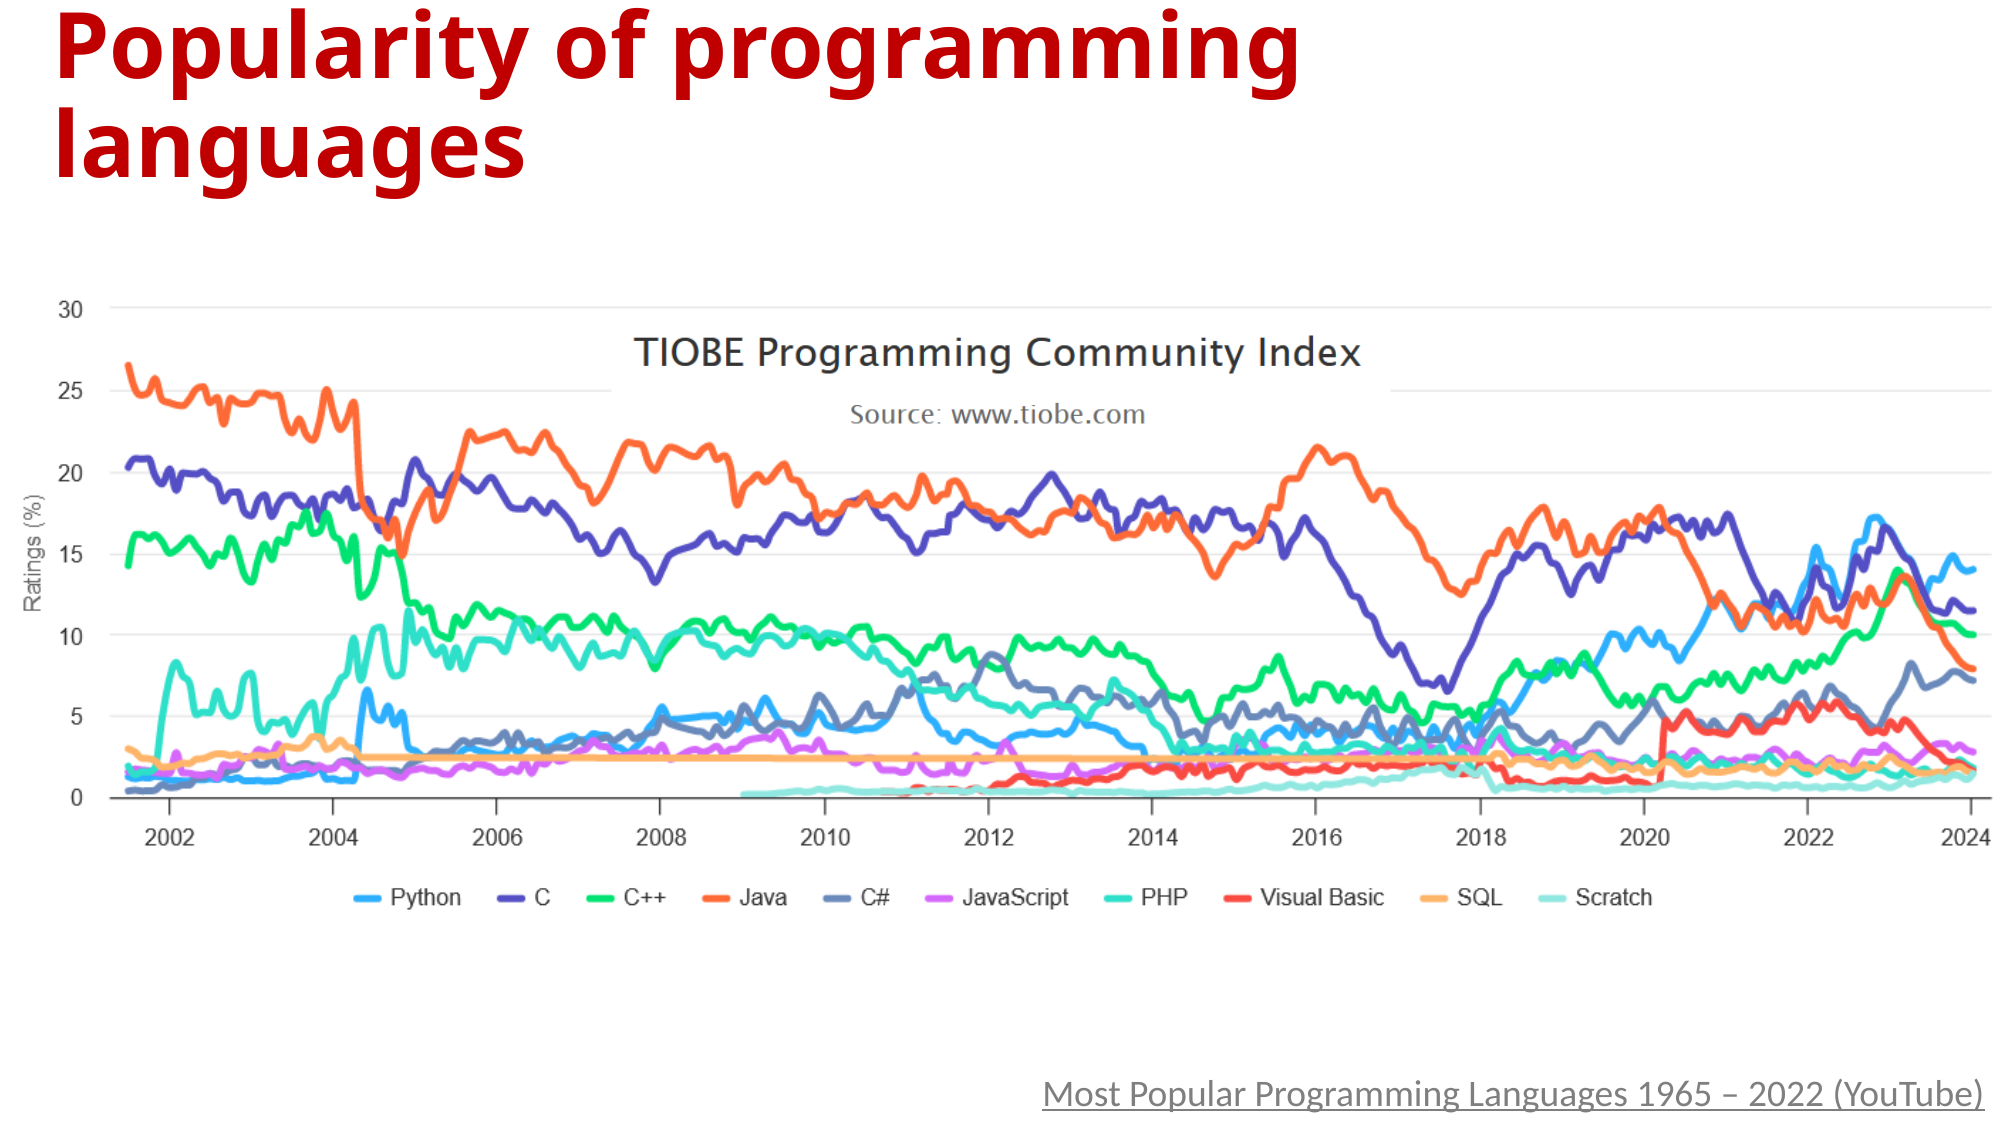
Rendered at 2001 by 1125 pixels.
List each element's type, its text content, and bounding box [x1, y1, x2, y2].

text_box Most Popular Programming Languages 1965 – 2022 (YouTube) [1000, 1061, 2000, 1122]
picture [1, 291, 2000, 914]
title Popularity of programming languages [37, 2, 1763, 194]
